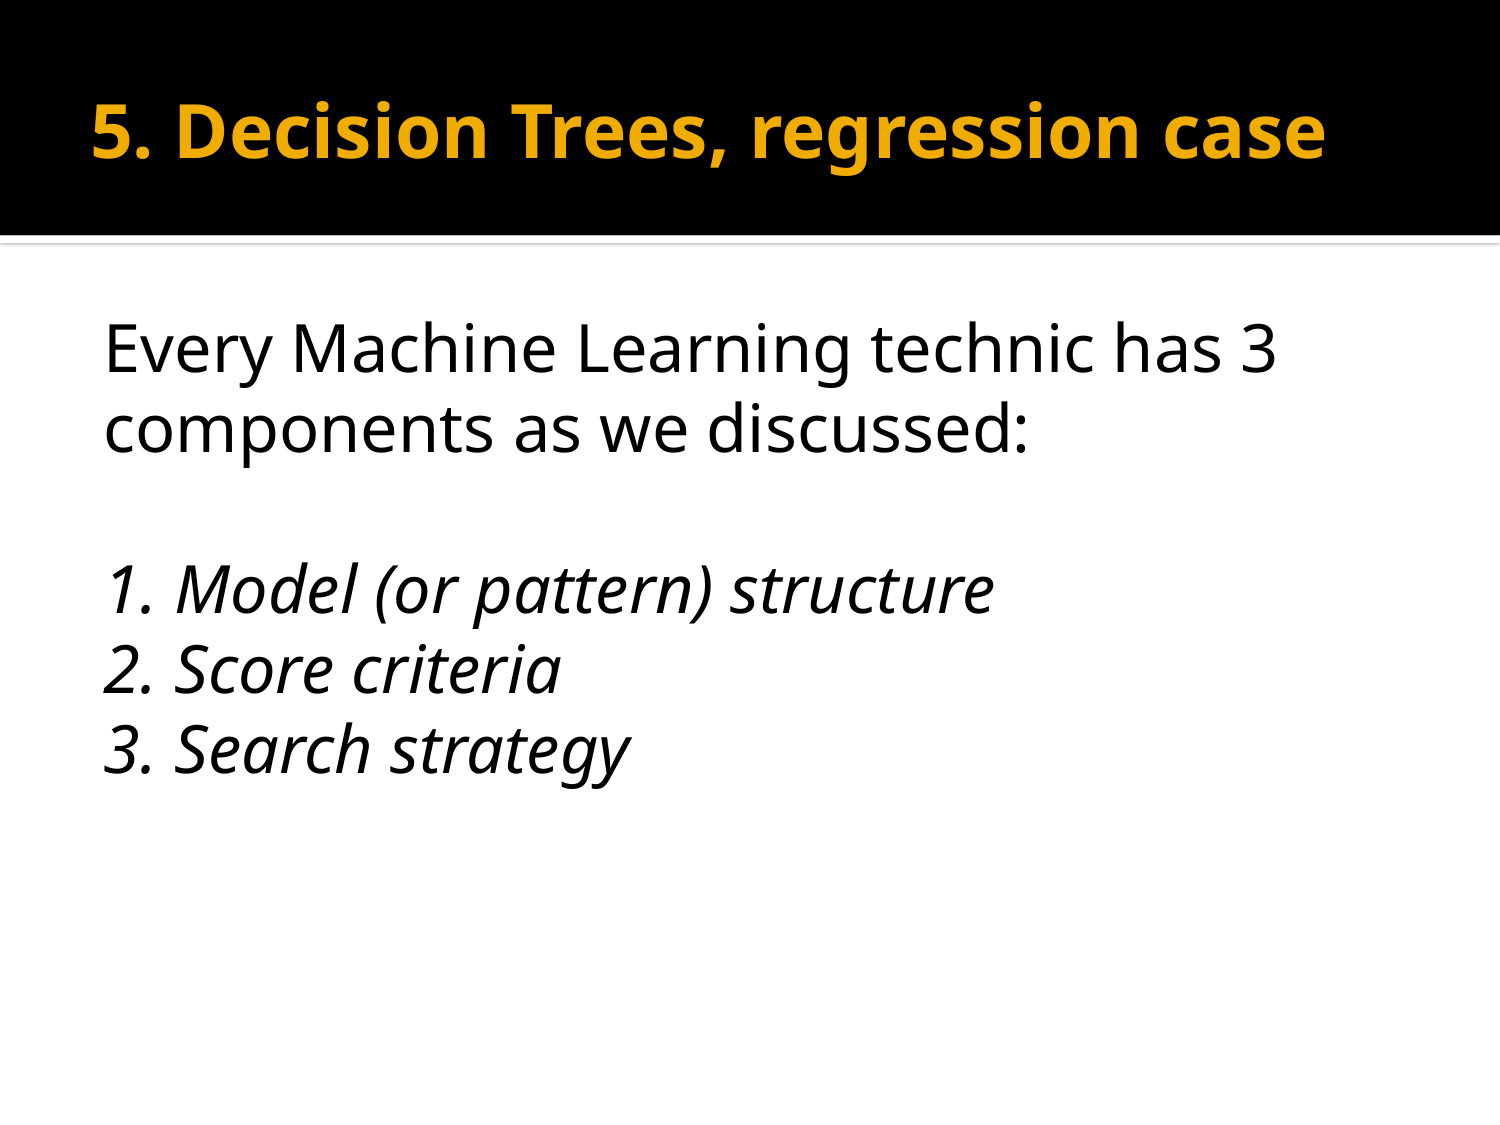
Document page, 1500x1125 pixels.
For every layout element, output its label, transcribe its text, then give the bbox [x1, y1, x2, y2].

list Every Machine Learning technic has 3 components as we discussed: 1. Model (or pattern) structure 2. Score criteria 3. Search strategy [75, 291, 1425, 1050]
title 5. Decision Trees, regression case [75, 25, 1425, 231]
